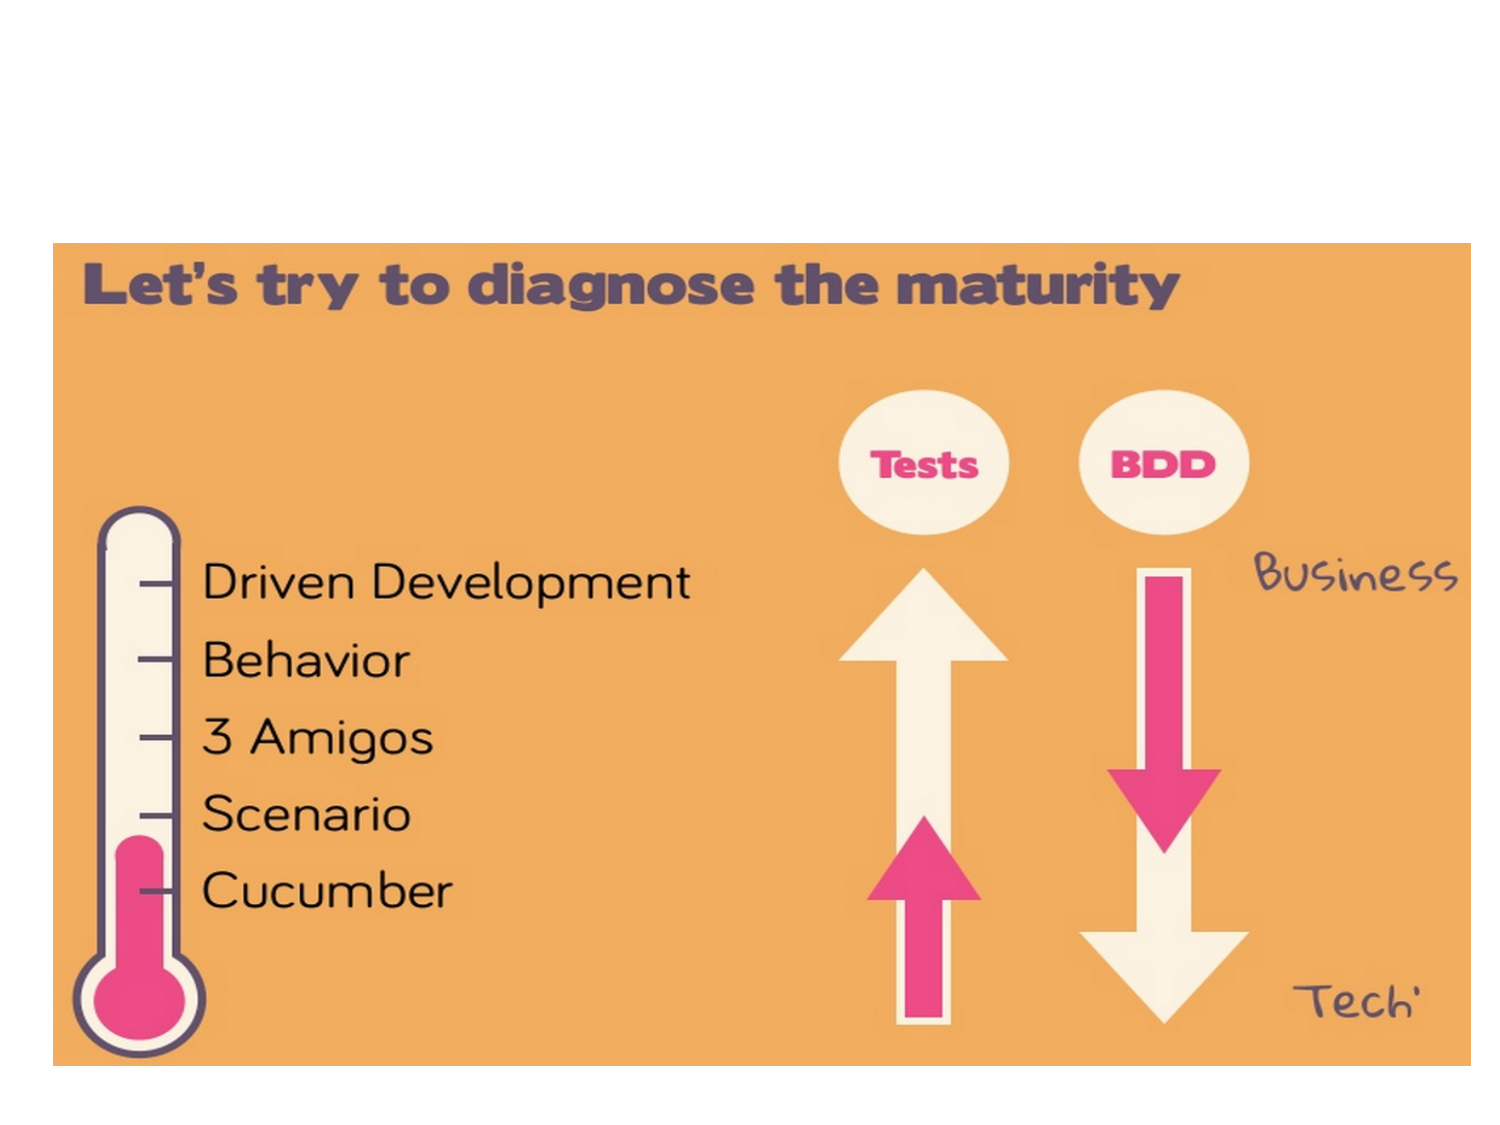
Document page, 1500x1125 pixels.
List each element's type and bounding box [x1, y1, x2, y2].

picture [52, 243, 1471, 1066]
